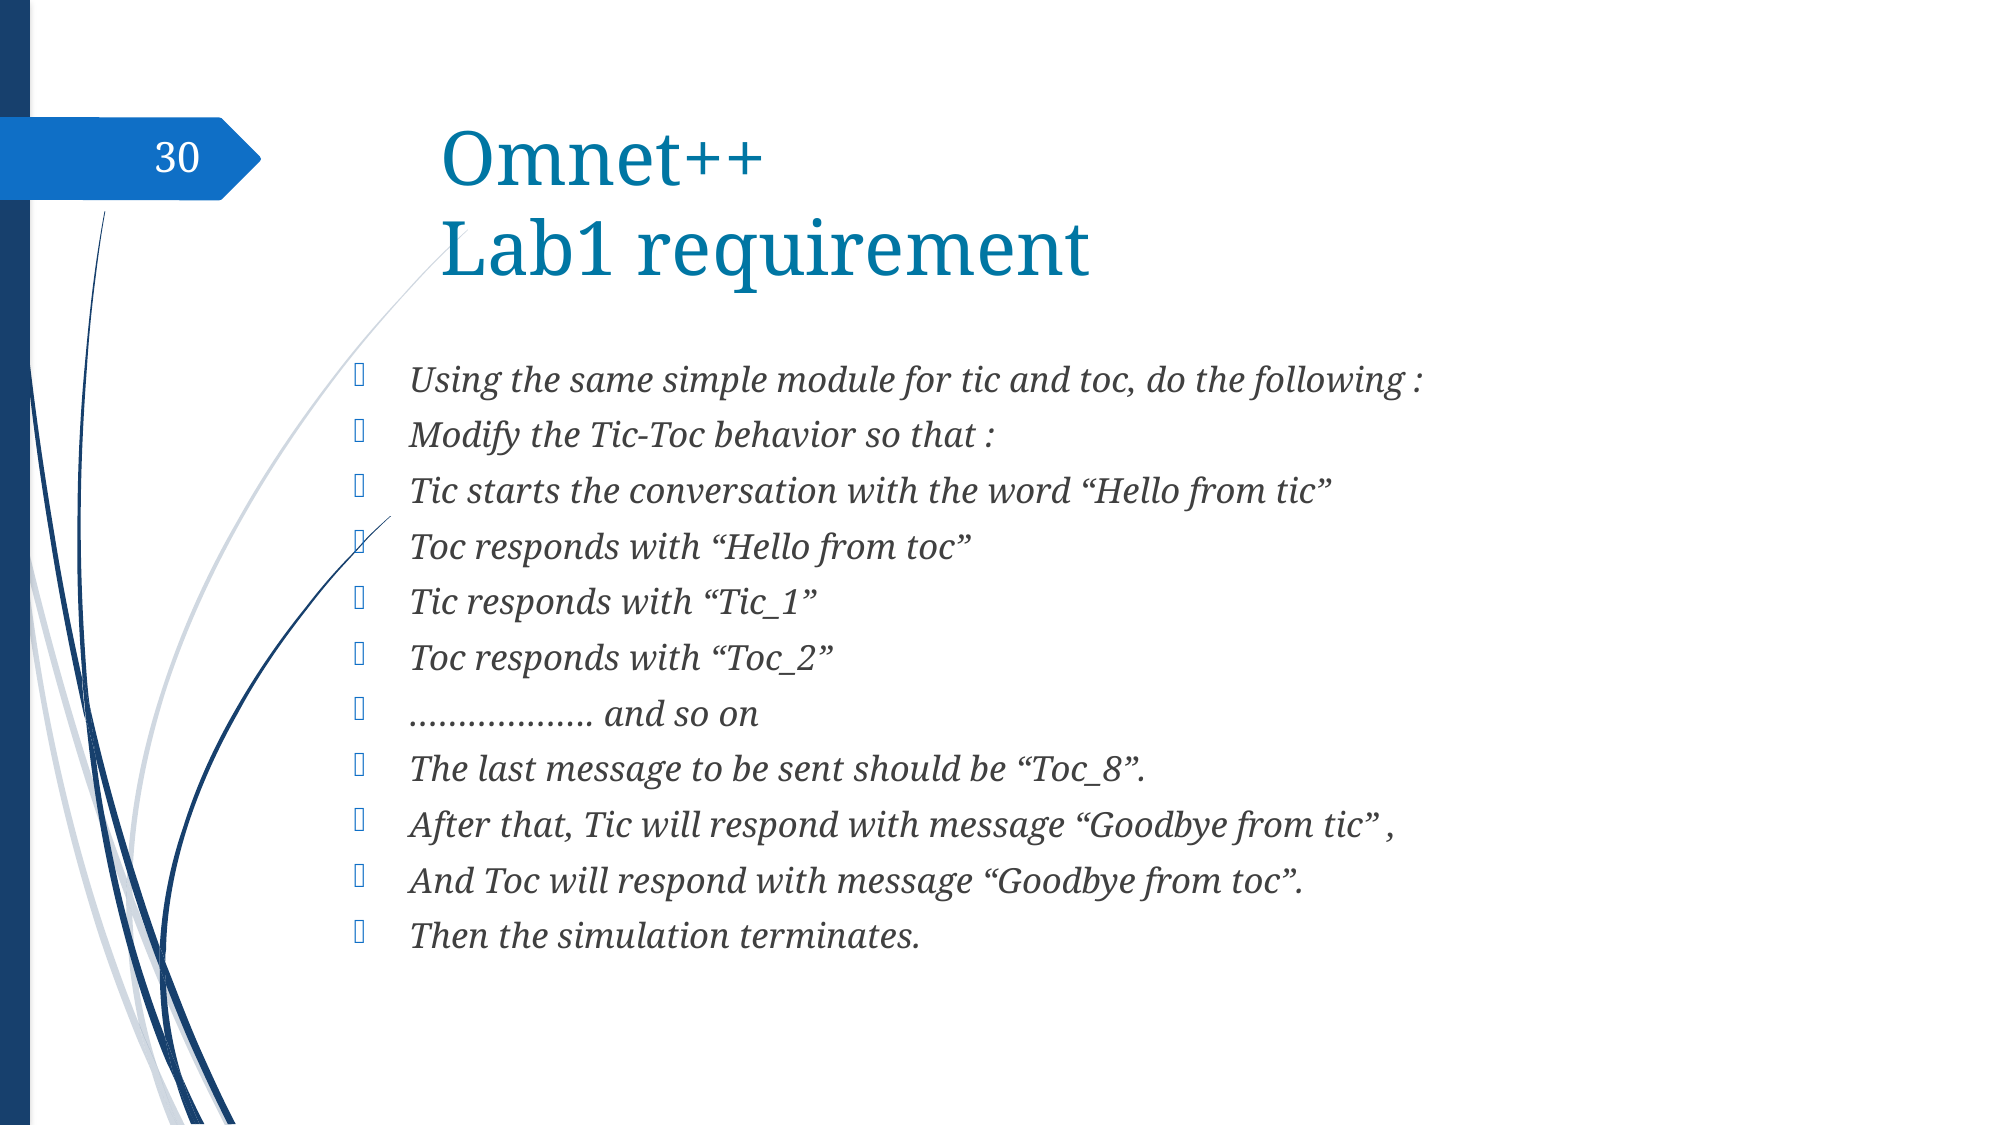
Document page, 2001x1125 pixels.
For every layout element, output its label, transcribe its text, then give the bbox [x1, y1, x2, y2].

list Using the same simple module for tic and toc, do the following : Modify the Tic-Toc behavior so that : Tic starts the conversation with the word “Hello from tic” Toc responds with “Hello from toc” Tic responds with “Tic_1” Toc responds with “Toc_2” ………………. and so on The last message to be sent should be “Toc_8”. After that, Tic will respond with message “Goodbye from tic” , And Toc will respond with message “Goodbye from toc”. Then the simulation terminates. [338, 350, 1802, 970]
title Omnet++ Lab1 requirement [425, 102, 1888, 313]
slide_number 30 [87, 129, 216, 190]
